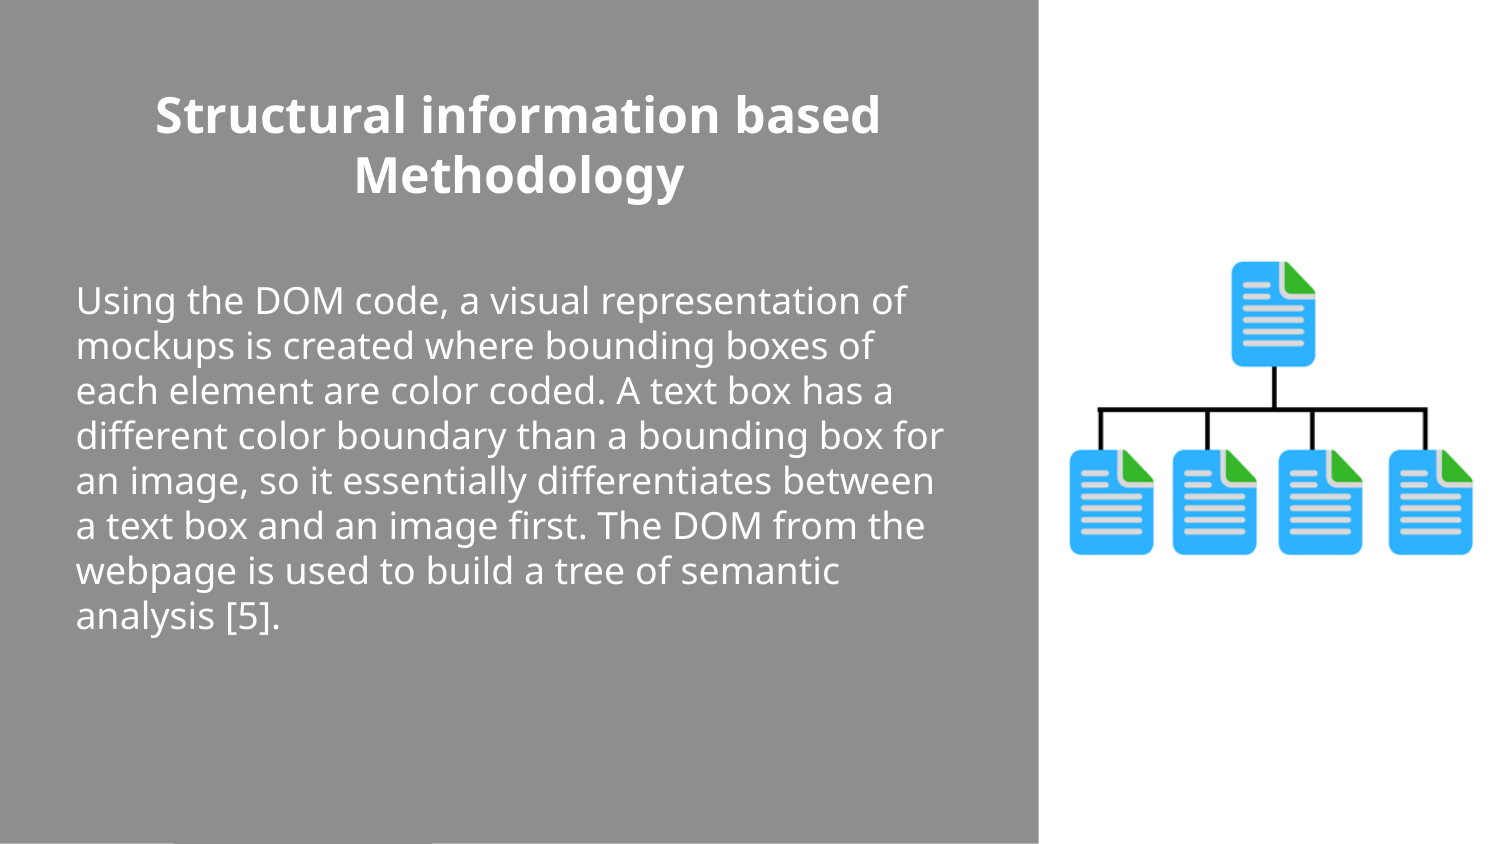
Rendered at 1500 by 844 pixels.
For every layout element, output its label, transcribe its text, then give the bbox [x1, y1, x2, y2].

text_box [0, 0, 1039, 844]
picture [1060, 239, 1482, 578]
text_box Structural information based Methodology [20, 131, 1018, 219]
text_box Using the DOM code, a visual representation of mockups is created where bounding boxes of each element are color coded. A text box has a different color boundary than a bounding box for an image, so it essentially differentiates between a text box and an image first. The DOM from the webpage is used to build a tree of semantic analysis [5]. [60, 261, 979, 757]
